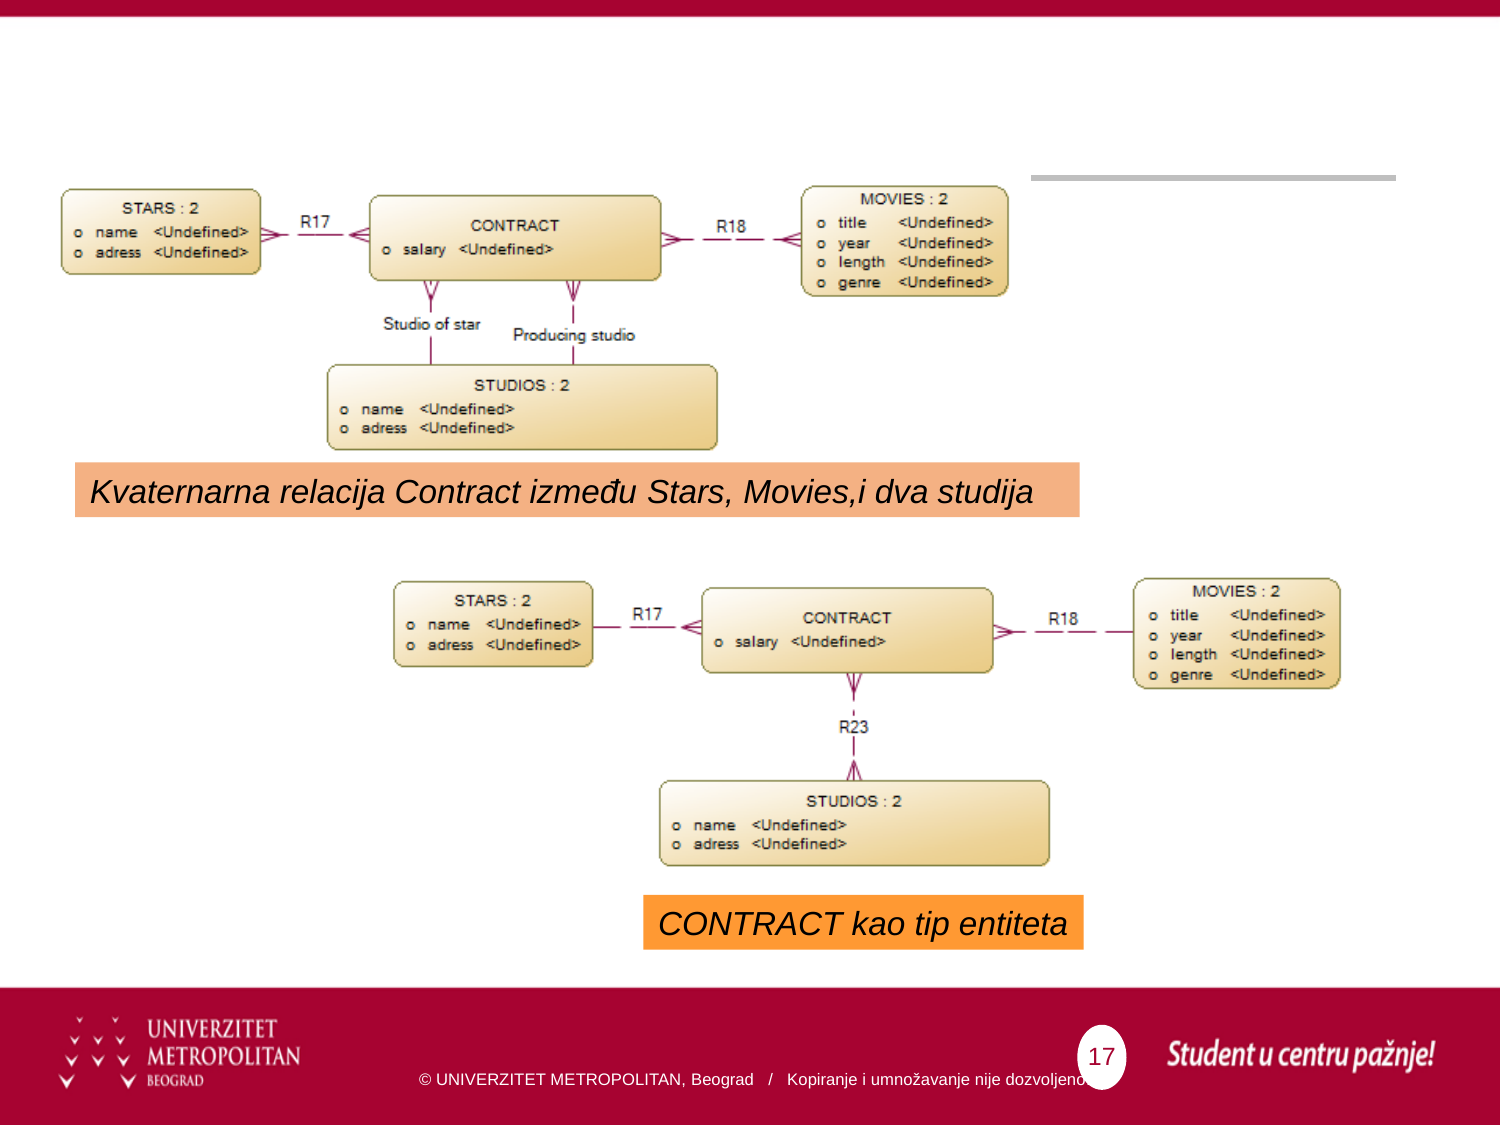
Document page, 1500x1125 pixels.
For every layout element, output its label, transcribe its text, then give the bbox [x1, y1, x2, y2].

text_box Kvaternarna relacija Contract između Stars, Movies,i dva studija [75, 462, 1080, 518]
text_box CONTRACT kao tip entiteta [643, 894, 1084, 950]
picture [0, 0, 1500, 1125]
